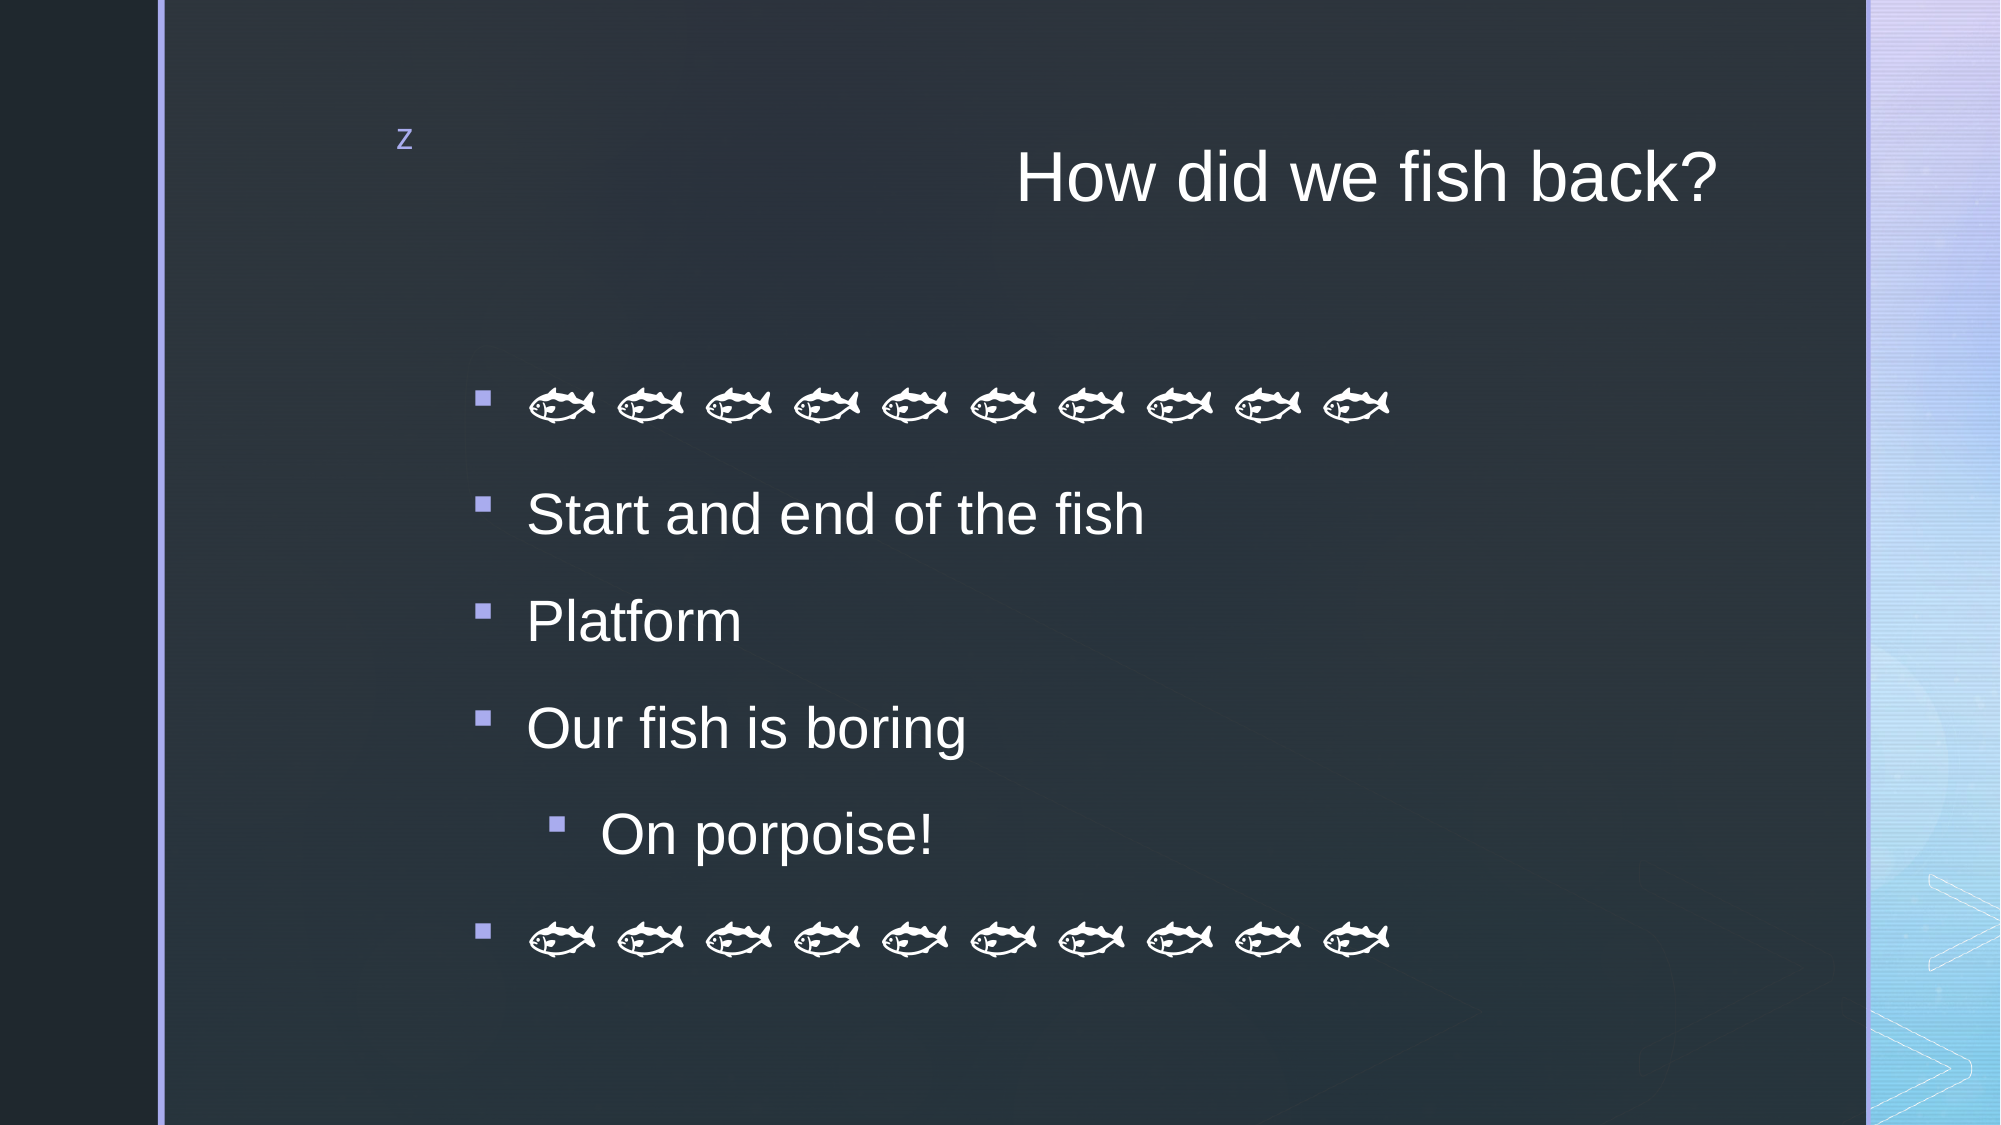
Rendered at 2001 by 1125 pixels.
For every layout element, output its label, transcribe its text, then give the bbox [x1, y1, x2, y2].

picture [1871, 0, 2001, 1125]
list 🐟 🐟 🐟 🐟 🐟 🐟 🐟 🐟 🐟 🐟 Start and end of the fish Platform Our fish is boring On porpoise! 🐟 🐟 🐟 🐟 🐟 🐟 🐟 🐟 🐟 🐟 [454, 336, 1734, 993]
title How did we fish back? [428, 132, 1734, 310]
